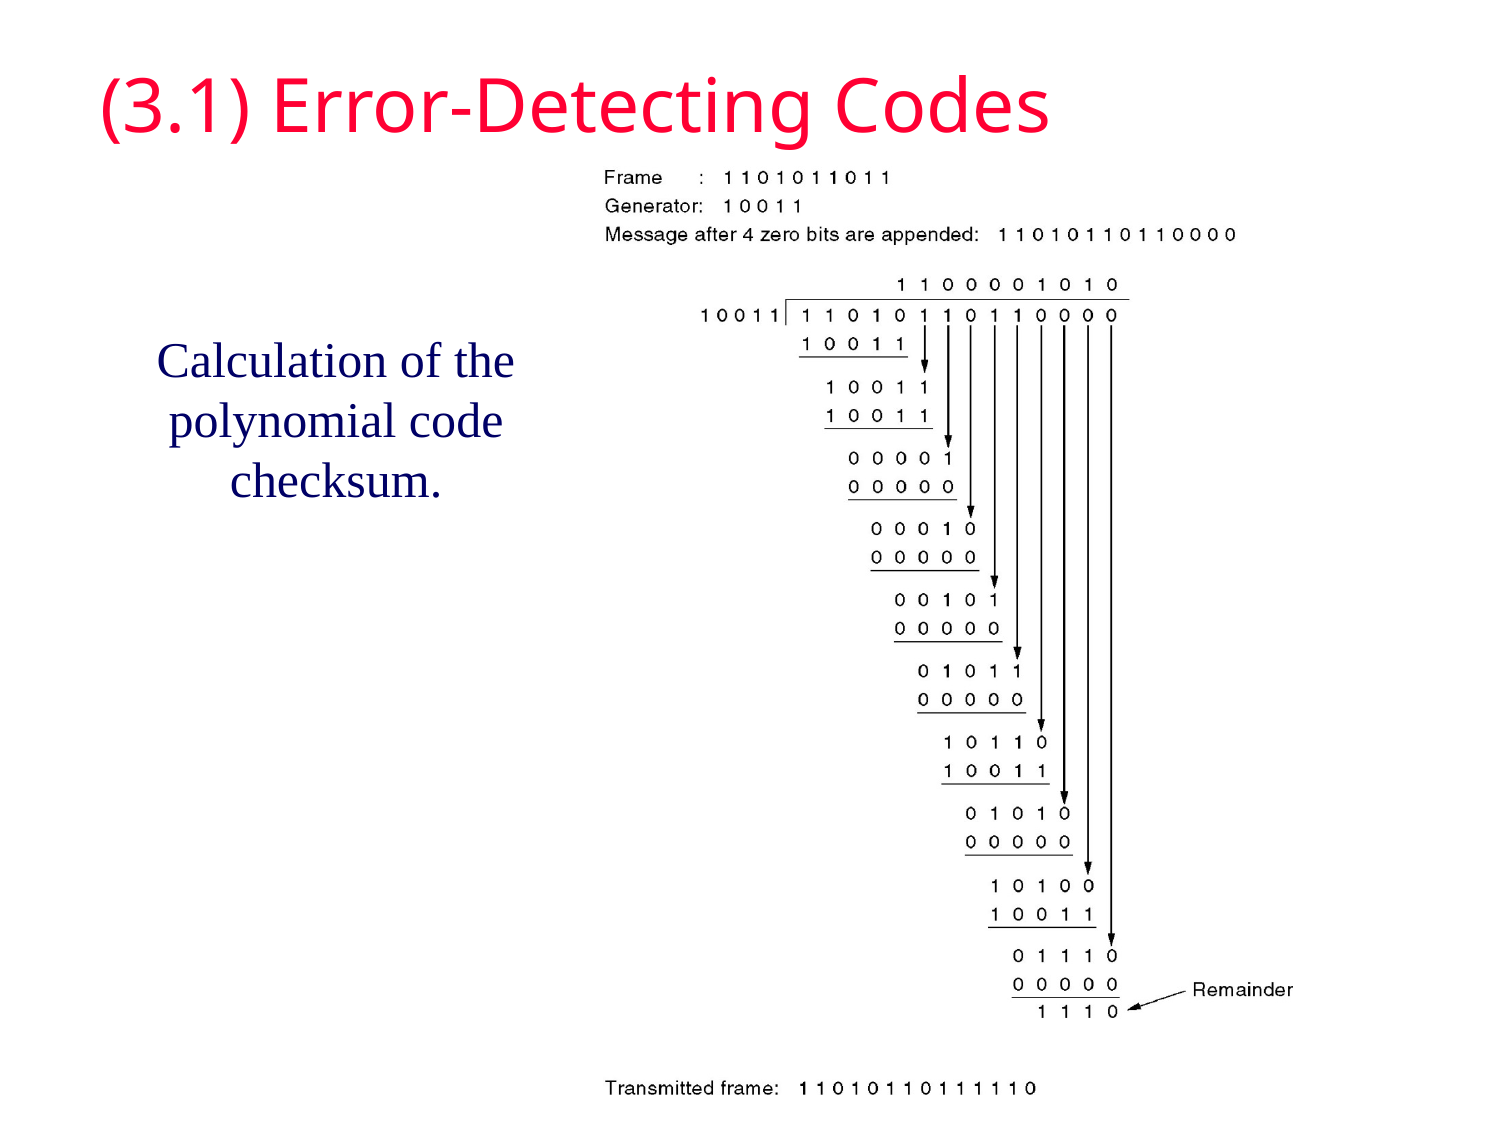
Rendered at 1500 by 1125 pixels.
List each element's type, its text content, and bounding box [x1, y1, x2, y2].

title (3.1) Error-Detecting Codes [85, 0, 1430, 206]
text_box Calculation of the polynomial code checksum. [45, 319, 598, 515]
picture [603, 166, 1293, 1099]
